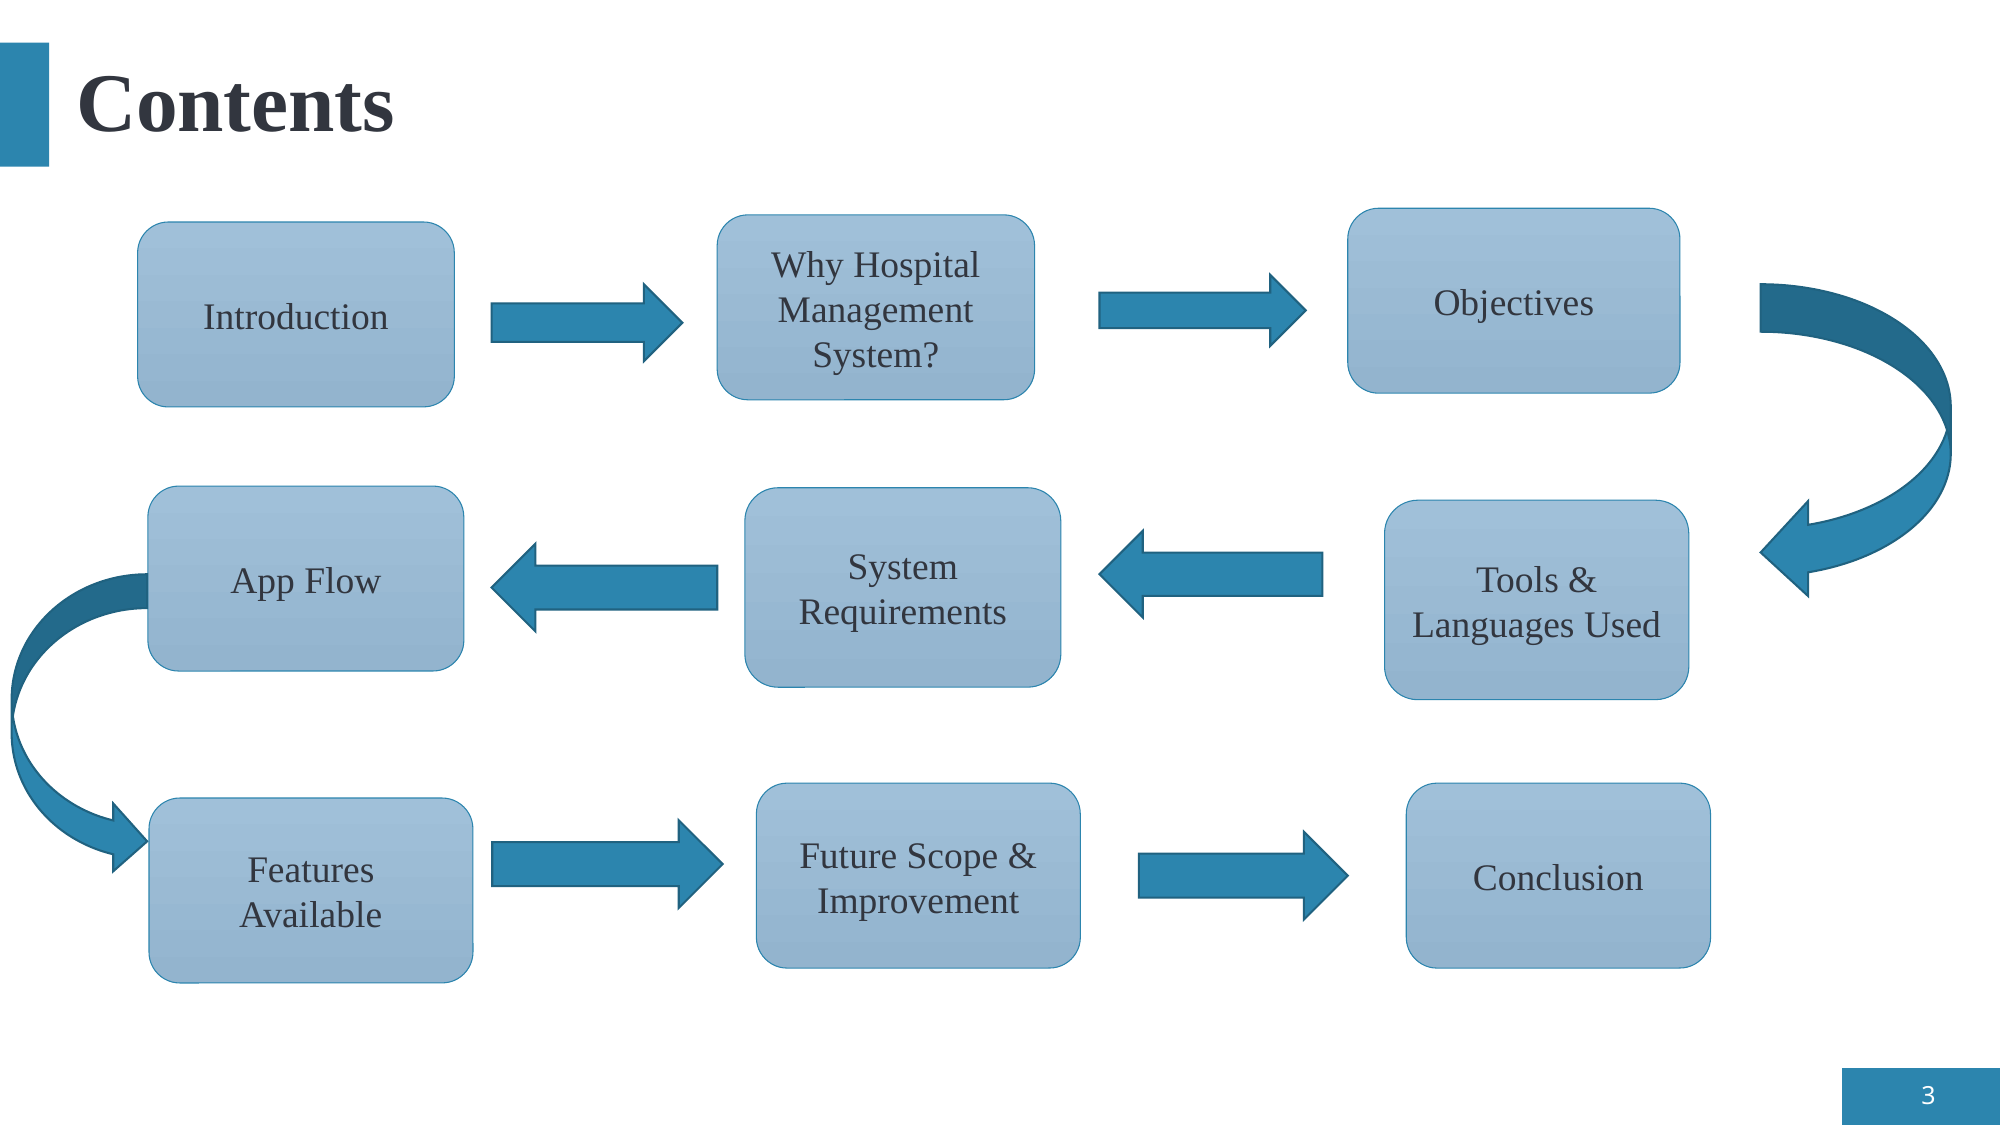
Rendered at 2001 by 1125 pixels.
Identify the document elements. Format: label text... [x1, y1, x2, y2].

text_box Introduction [137, 221, 455, 408]
text_box [490, 541, 719, 634]
text_box Why Hospital Management System? [716, 214, 1036, 401]
text_box [490, 281, 684, 364]
text_box App Flow [147, 485, 465, 672]
text_box [1098, 528, 1324, 620]
text_box [1759, 283, 1952, 599]
title Contents [60, 42, 1951, 168]
text_box [10, 573, 149, 874]
text_box [1098, 272, 1308, 349]
text_box [1137, 829, 1350, 923]
text_box Conclusion [1405, 782, 1712, 969]
slide_number 3 [1889, 1079, 1951, 1114]
text_box Objectives [1347, 207, 1681, 394]
text_box Future Scope & Improvement [755, 782, 1081, 969]
text_box System Requirements [744, 487, 1062, 688]
text_box Features Available [148, 797, 474, 984]
text_box Tools & Languages Used [1384, 499, 1690, 701]
text_box [491, 817, 725, 911]
